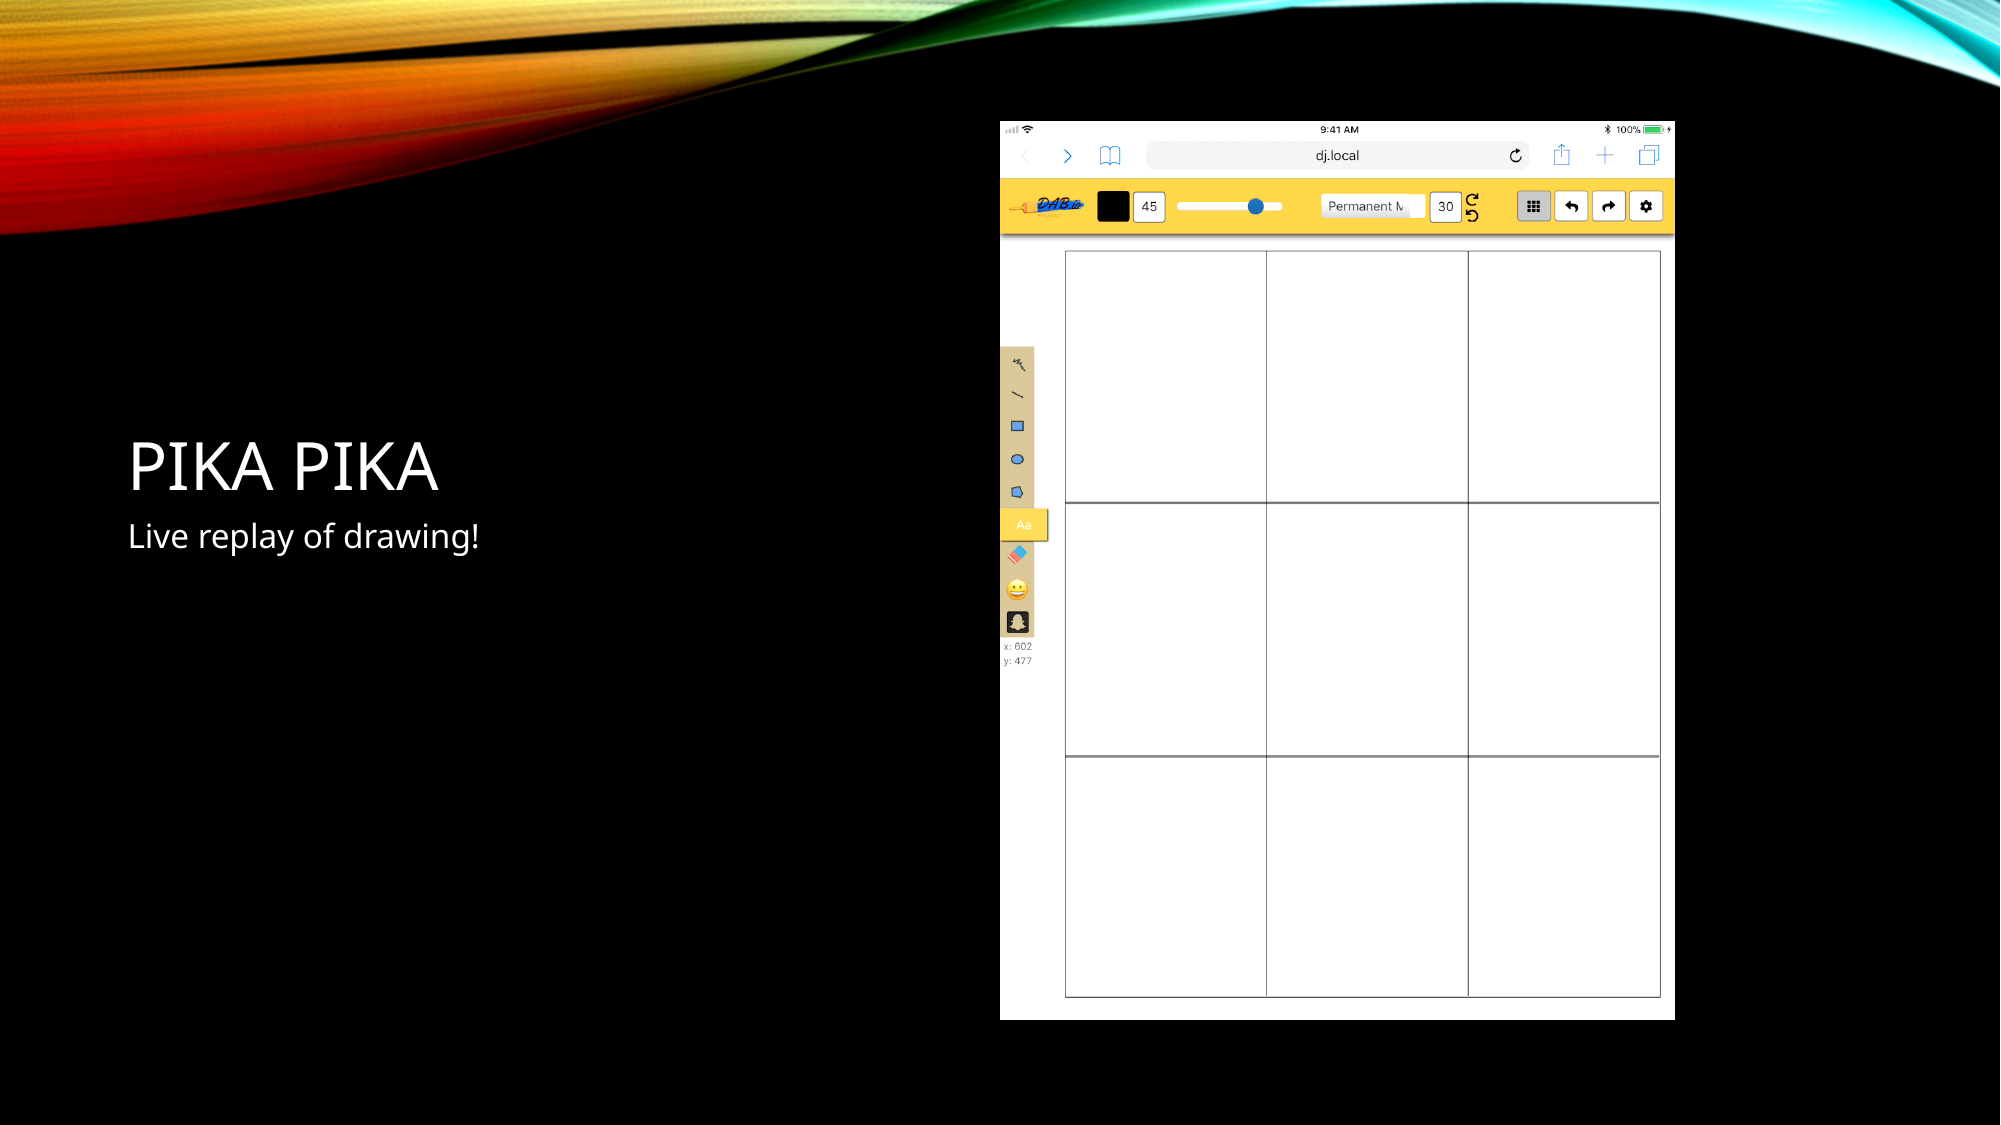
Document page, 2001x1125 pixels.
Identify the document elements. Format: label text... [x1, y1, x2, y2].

title Pika PIka [112, 249, 943, 513]
list Live replay of drawing! [112, 512, 788, 1021]
picture [0, 0, 2000, 237]
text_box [999, 119, 1676, 1021]
